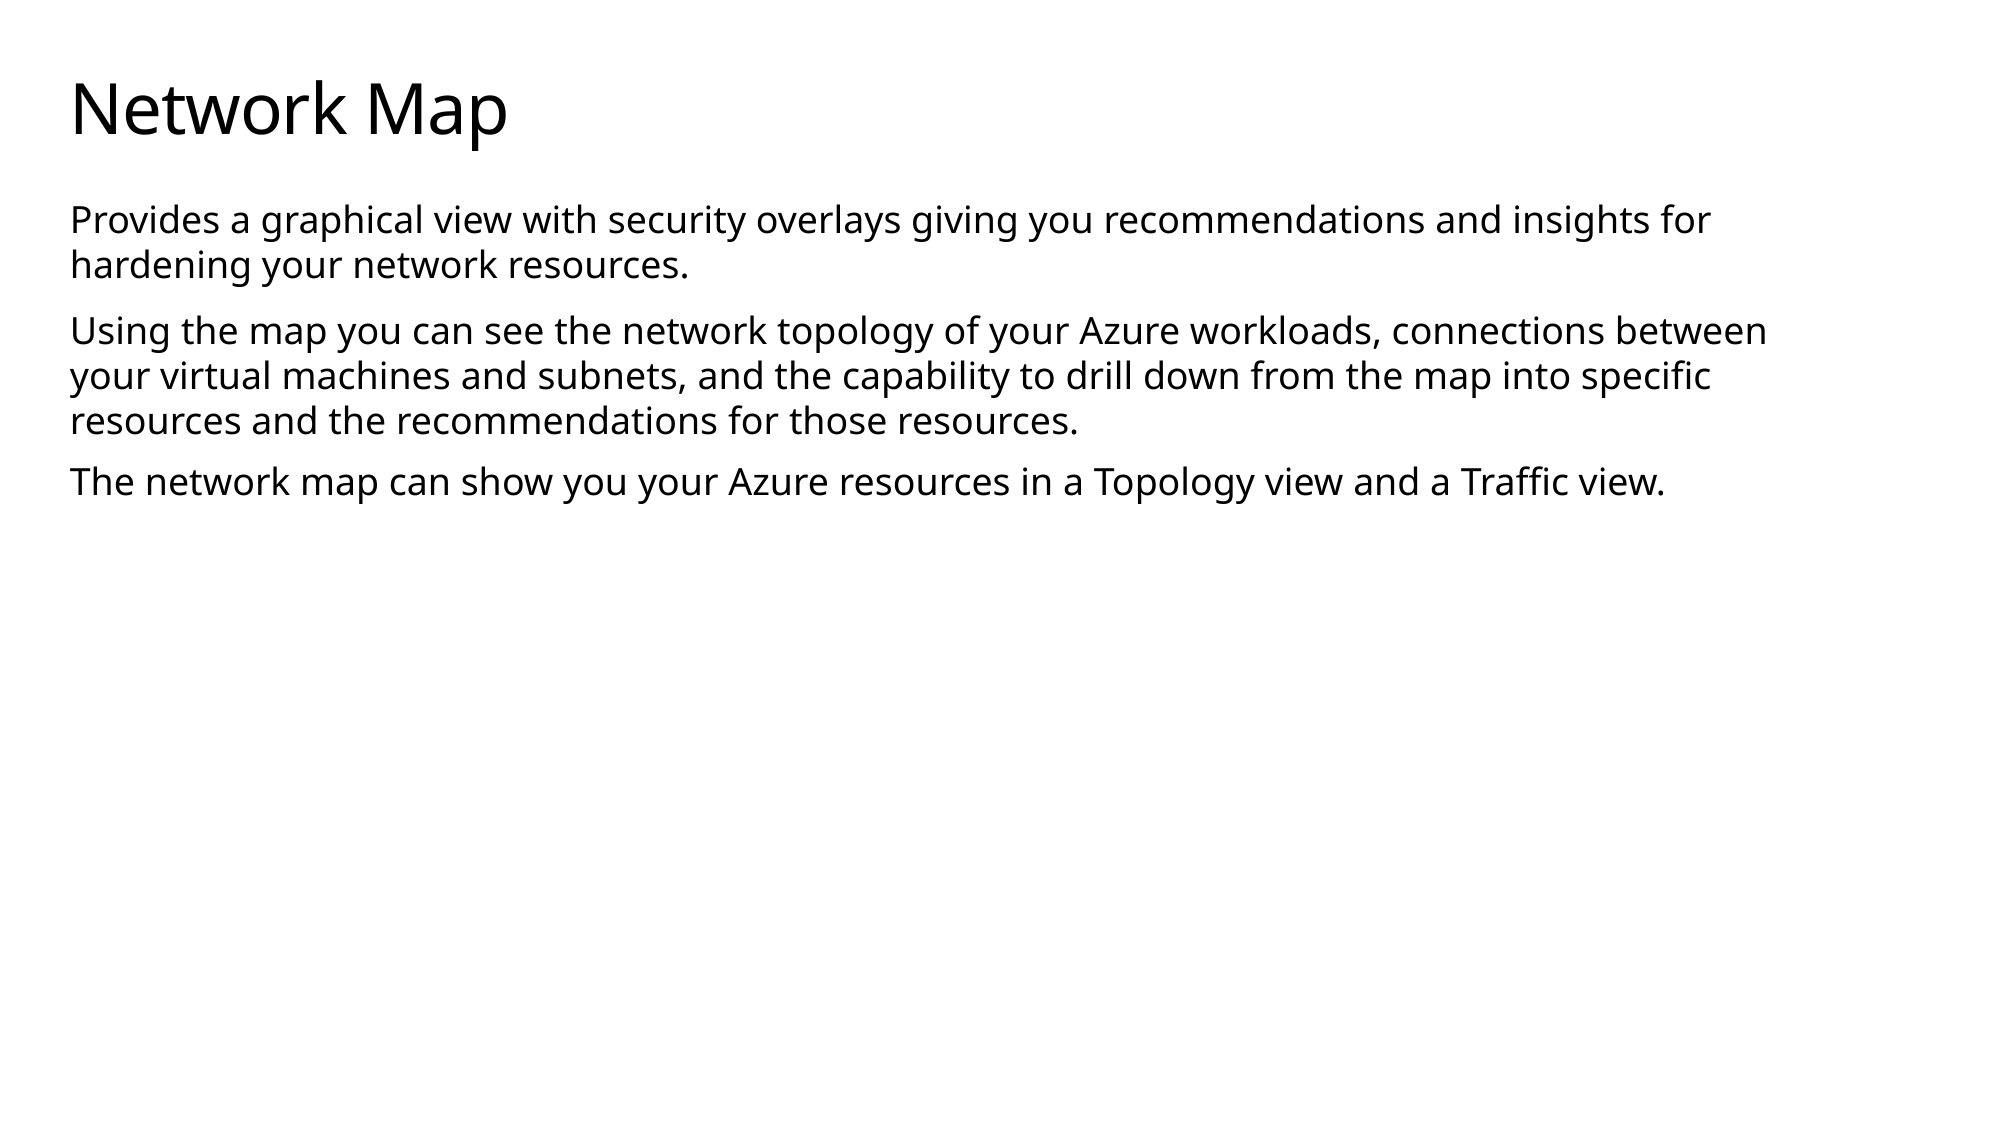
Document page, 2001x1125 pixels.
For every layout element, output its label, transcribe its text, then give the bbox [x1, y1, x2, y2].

title Network Map [69, 36, 1345, 161]
list Provides a graphical view with security overlays giving you recommendations and insights for hardening your network resources. Using the map you can see the network topology of your Azure workloads, connections between your virtual machines and subnets, and the capability to drill down from the map into specific resources and the recommendations for those resources. The network map can show you your Azure resources in a Topology view and a Traffic view. [69, 196, 1829, 279]
